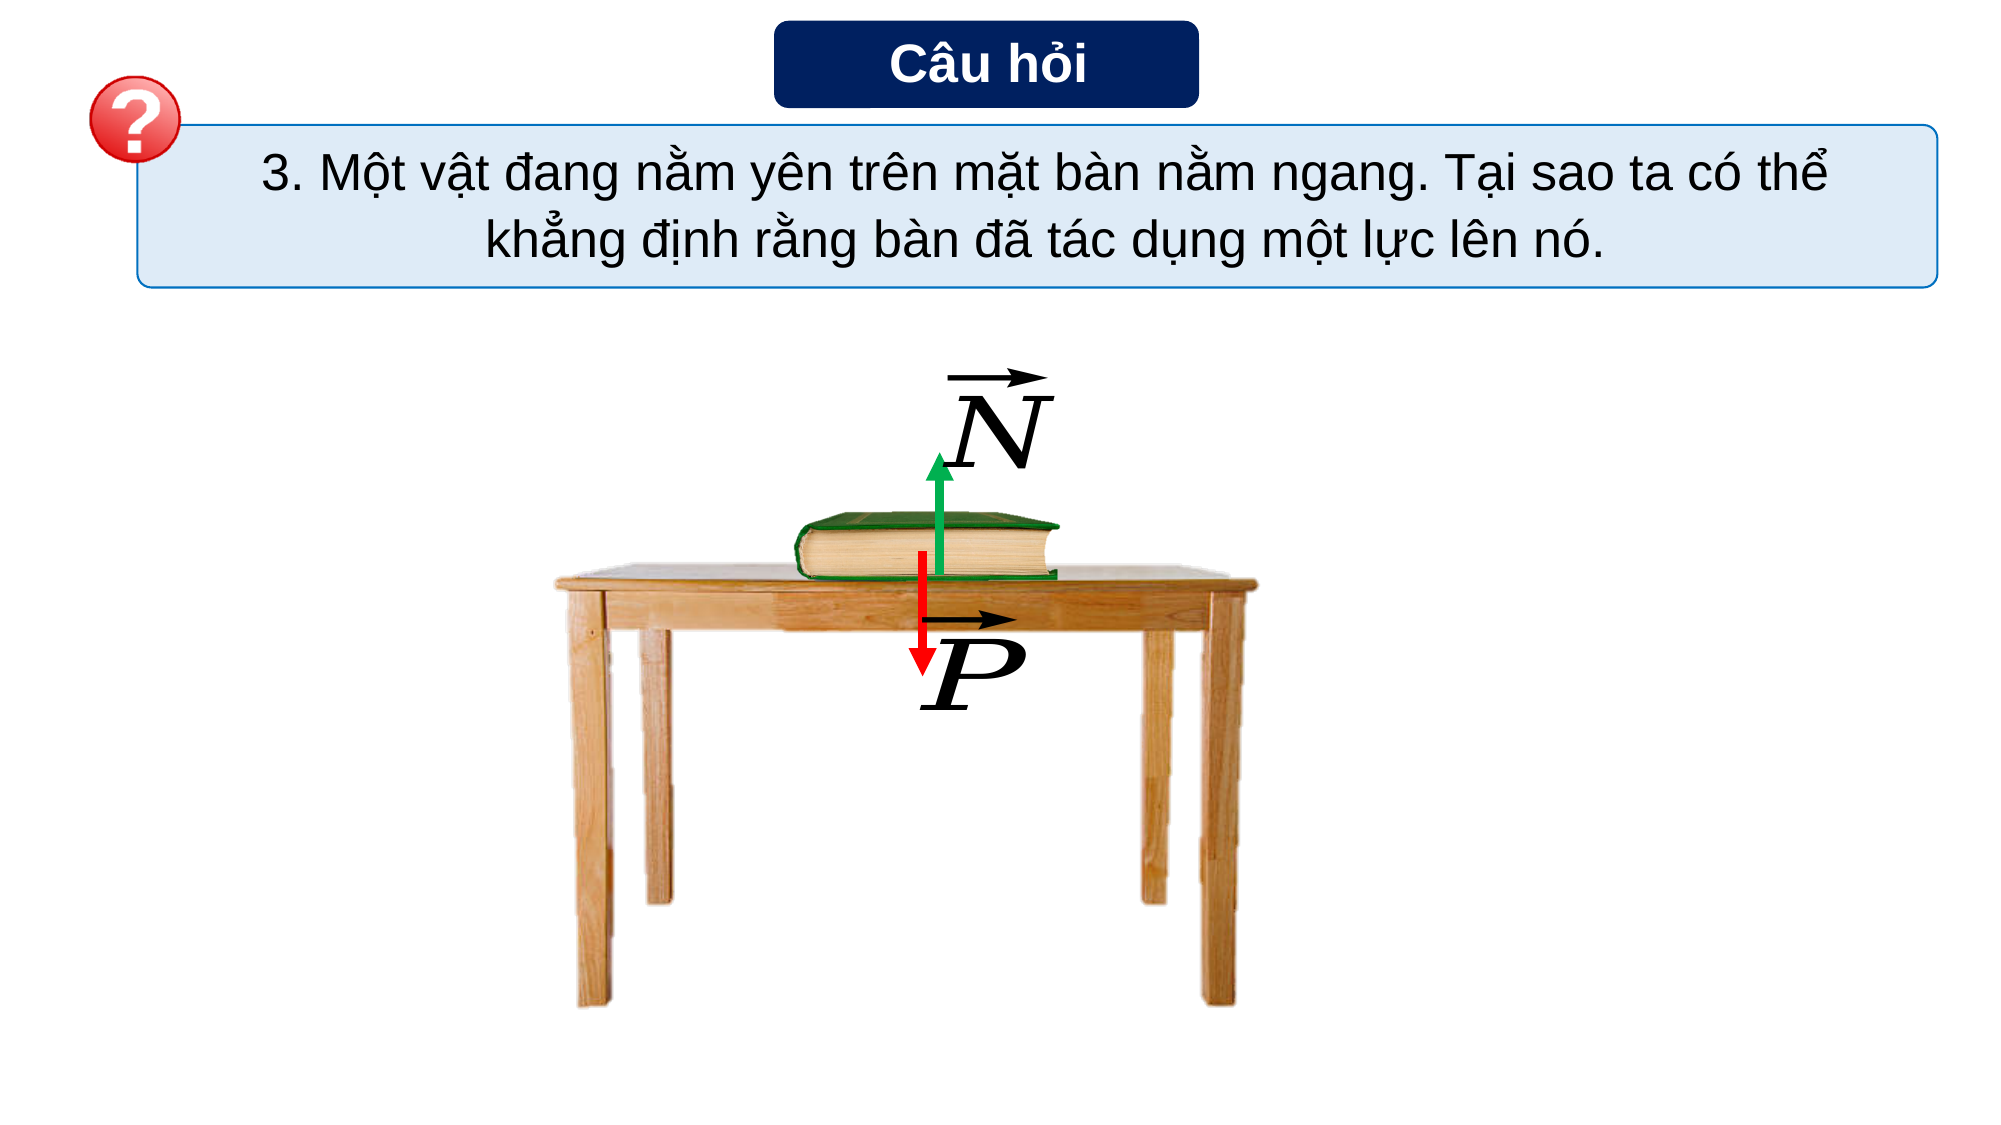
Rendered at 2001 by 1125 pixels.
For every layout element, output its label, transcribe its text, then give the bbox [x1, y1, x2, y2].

text_box 3. Một vật đang nằm yên trên mặt bàn nằm ngang. Tại sao ta có thể khẳng định rằng bàn đã tác dụng một lực lên nó. [190, 127, 1902, 276]
picture [487, 463, 1293, 1036]
text_box [136, 123, 1939, 289]
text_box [85, 70, 190, 175]
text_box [774, 20, 1200, 108]
